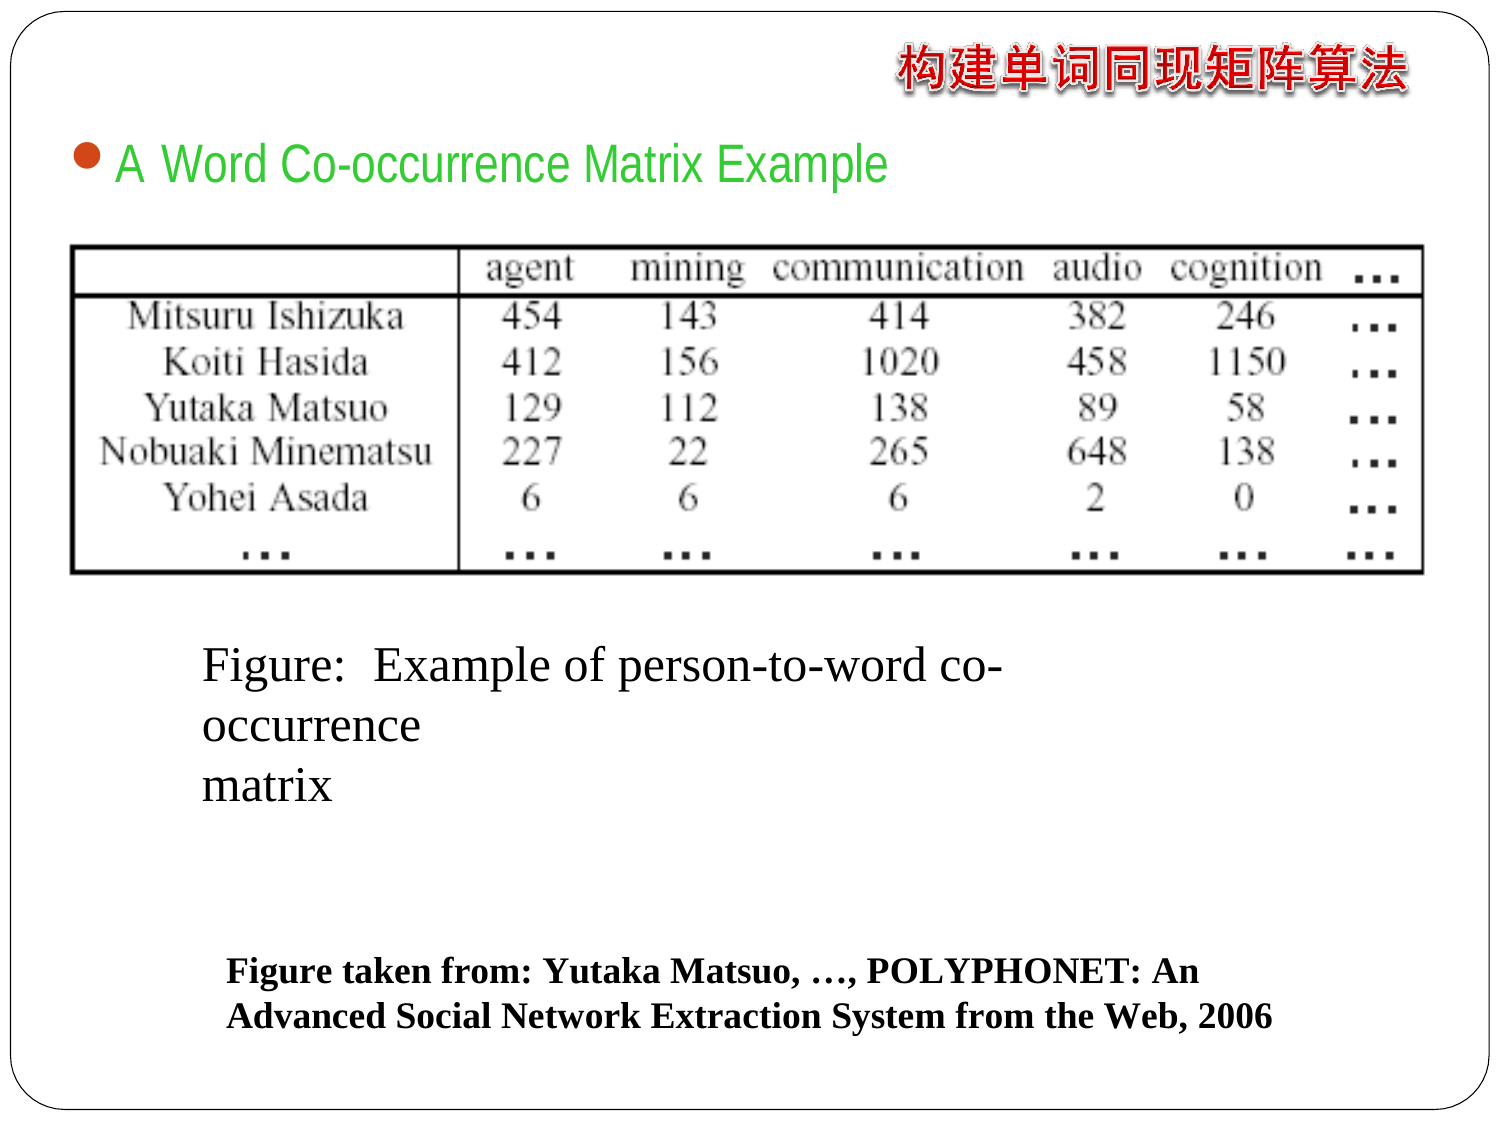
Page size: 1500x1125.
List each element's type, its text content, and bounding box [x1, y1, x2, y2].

text_box Figure: Example of person-to-word co-occurrence matrix [199, 631, 1222, 812]
text_box Figure taken from: Yutaka Matsuo, …, POLYPHONET: An Advanced Social Network Extraction System from the Web, 2006 [223, 945, 1353, 1036]
text_box [859, 15, 1472, 134]
text_box A Word Co-occurrence Matrix Example [67, 128, 897, 194]
text_box [63, 230, 1435, 591]
